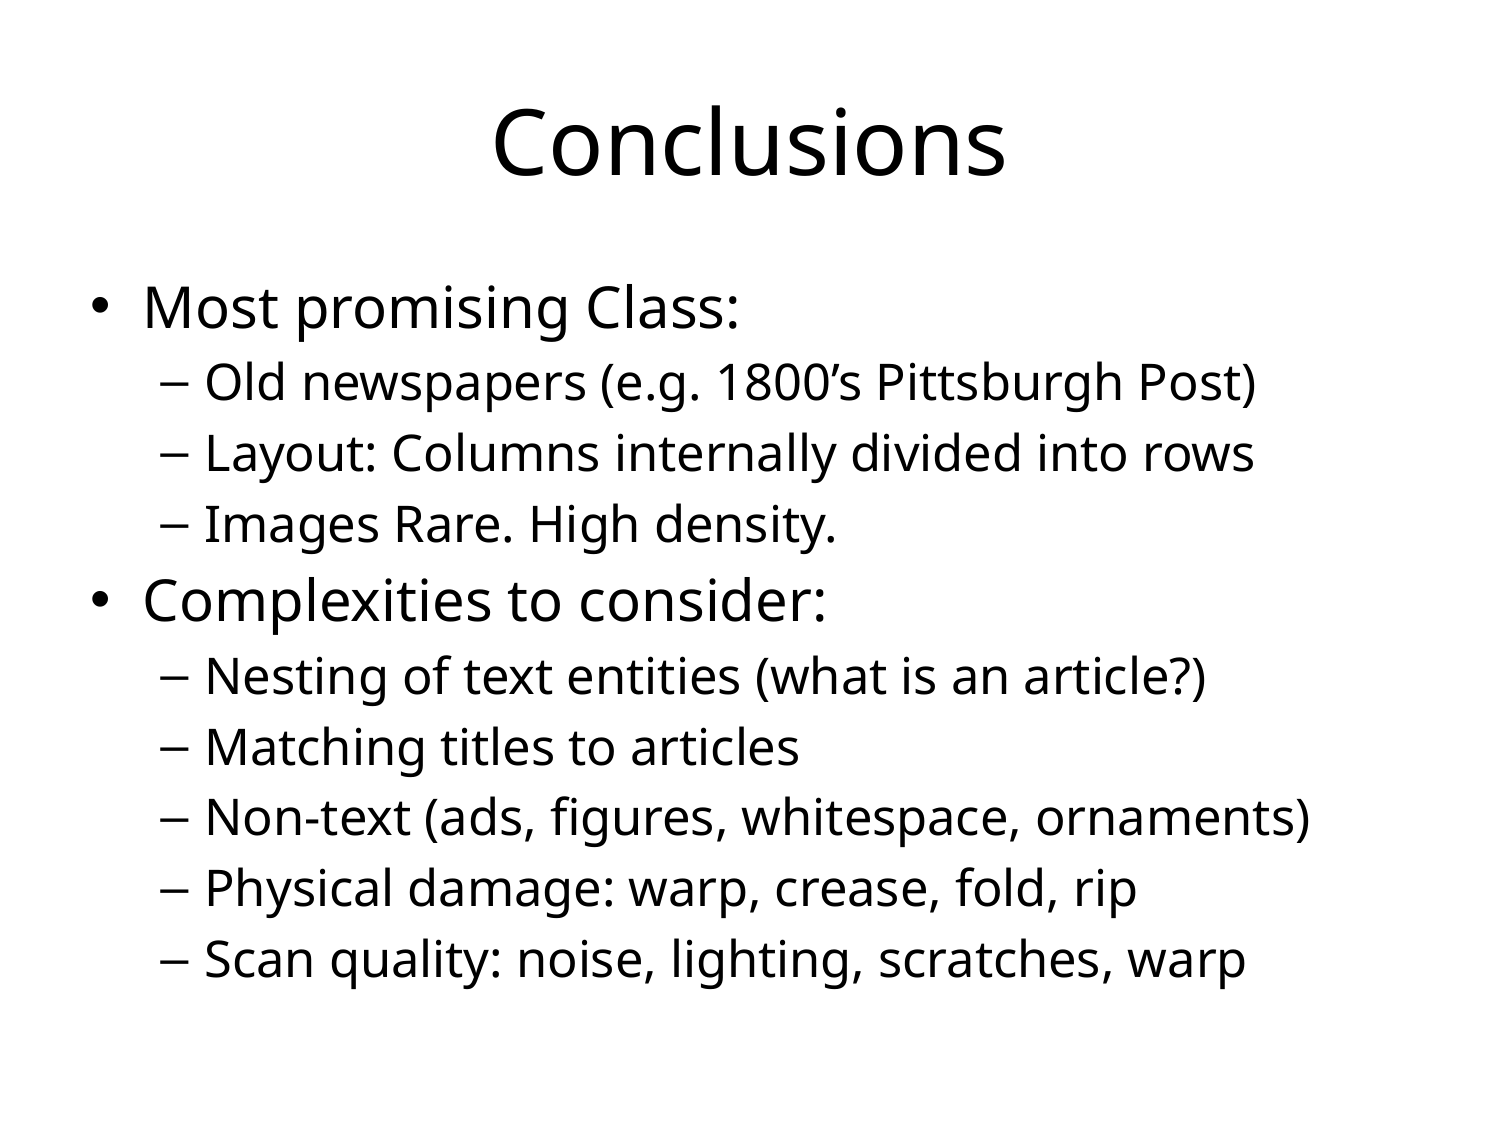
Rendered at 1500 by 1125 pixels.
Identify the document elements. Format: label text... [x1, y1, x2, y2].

list Most promising Class: Old newspapers (e.g. 1800’s Pittsburgh Post) Layout: Columns internally divided into rows Images Rare. High density. Complexities to consider: Nesting of text entities (what is an article?) Matching titles to articles Non-text (ads, figures, whitespace, ornaments) Physical damage: warp, crease, fold, rip Scan quality: noise, lighting, scratches, warp [75, 262, 1425, 1005]
title Conclusions [75, 45, 1425, 233]
